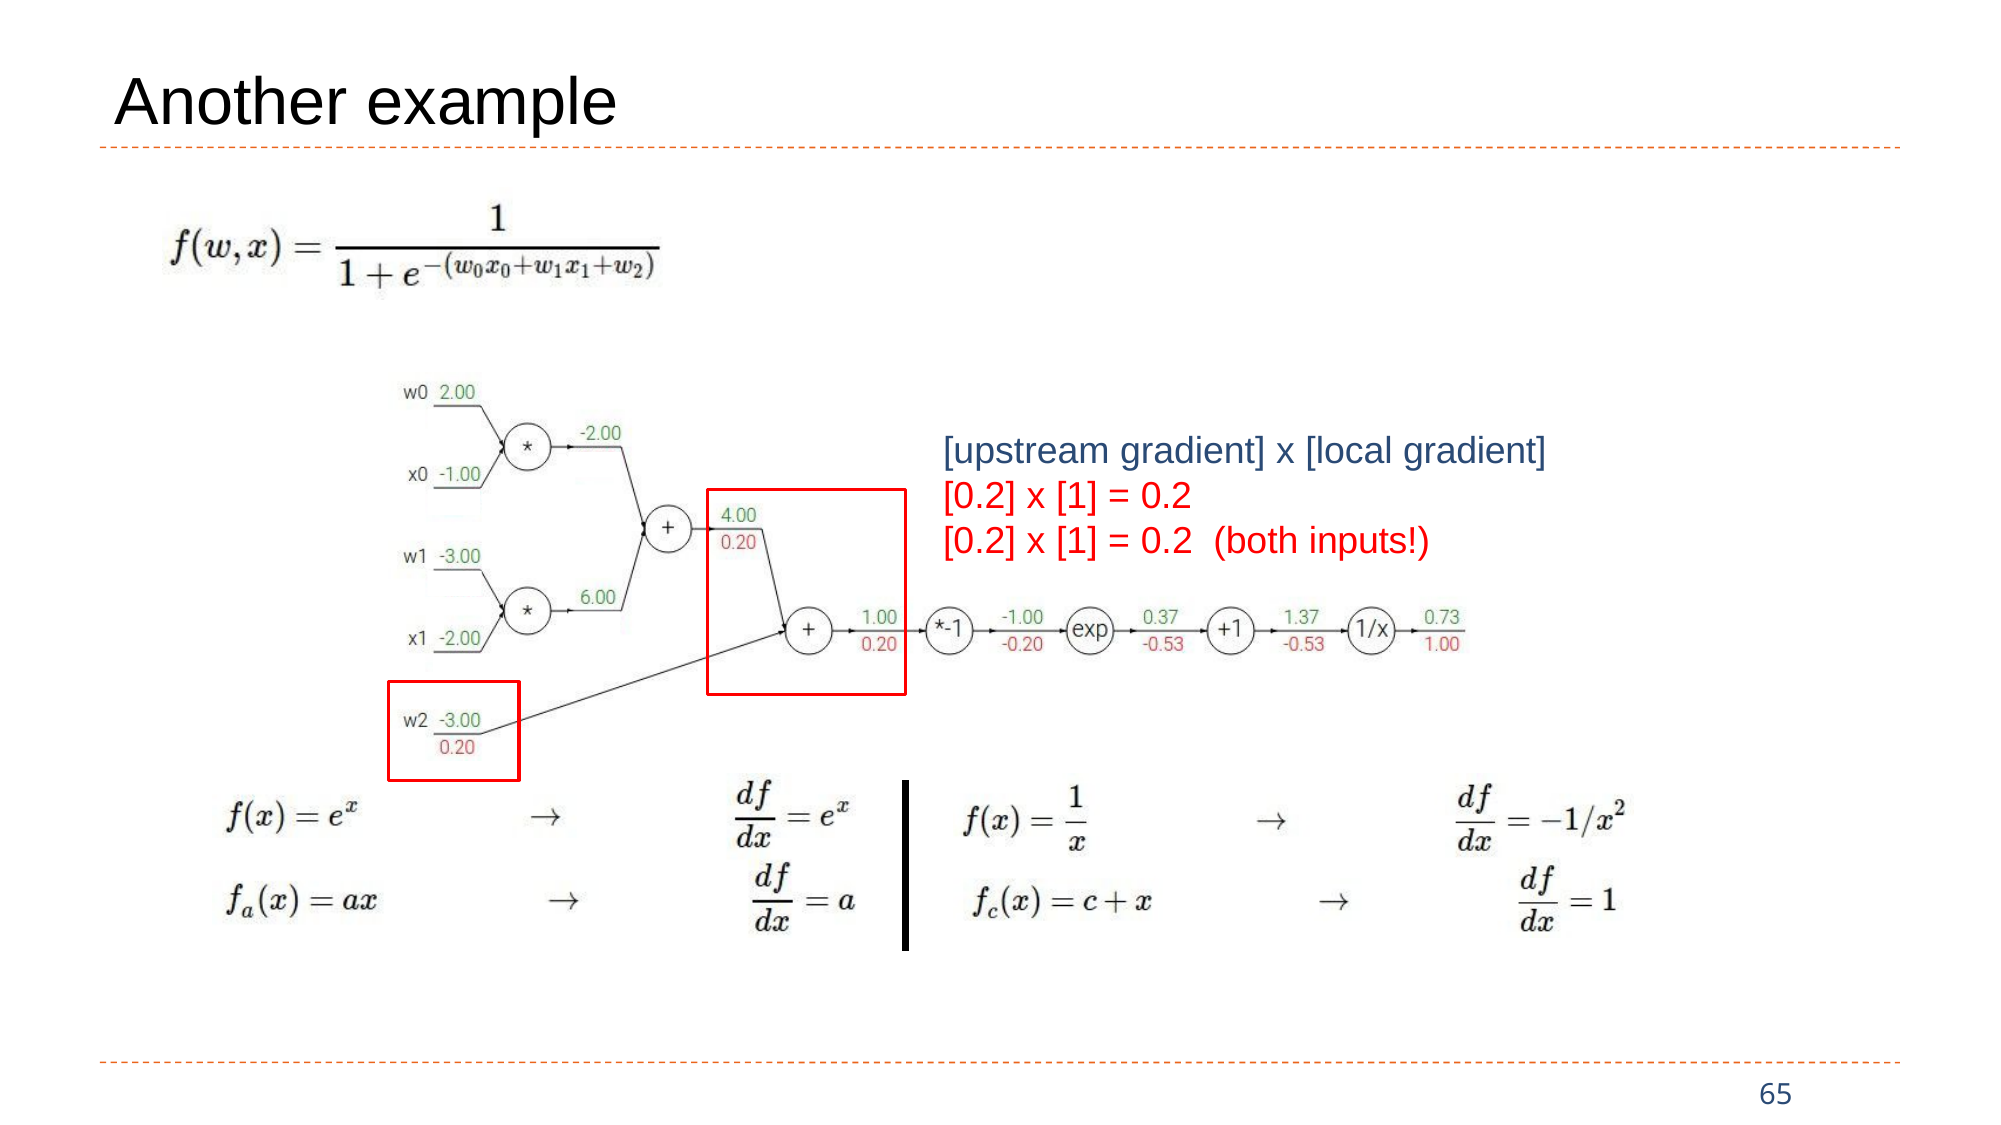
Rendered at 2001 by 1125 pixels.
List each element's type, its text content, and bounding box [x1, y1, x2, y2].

picture [953, 773, 1634, 938]
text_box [386, 408, 621, 783]
title Another example [99, 24, 1900, 146]
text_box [212, 372, 1470, 938]
text_box [upstream gradient] x [local gradient] [0.2] x [1] = 0.2 [0.2] x [1] = 0.2 (both inputs!) [1475, 423, 1552, 561]
picture [162, 187, 663, 301]
